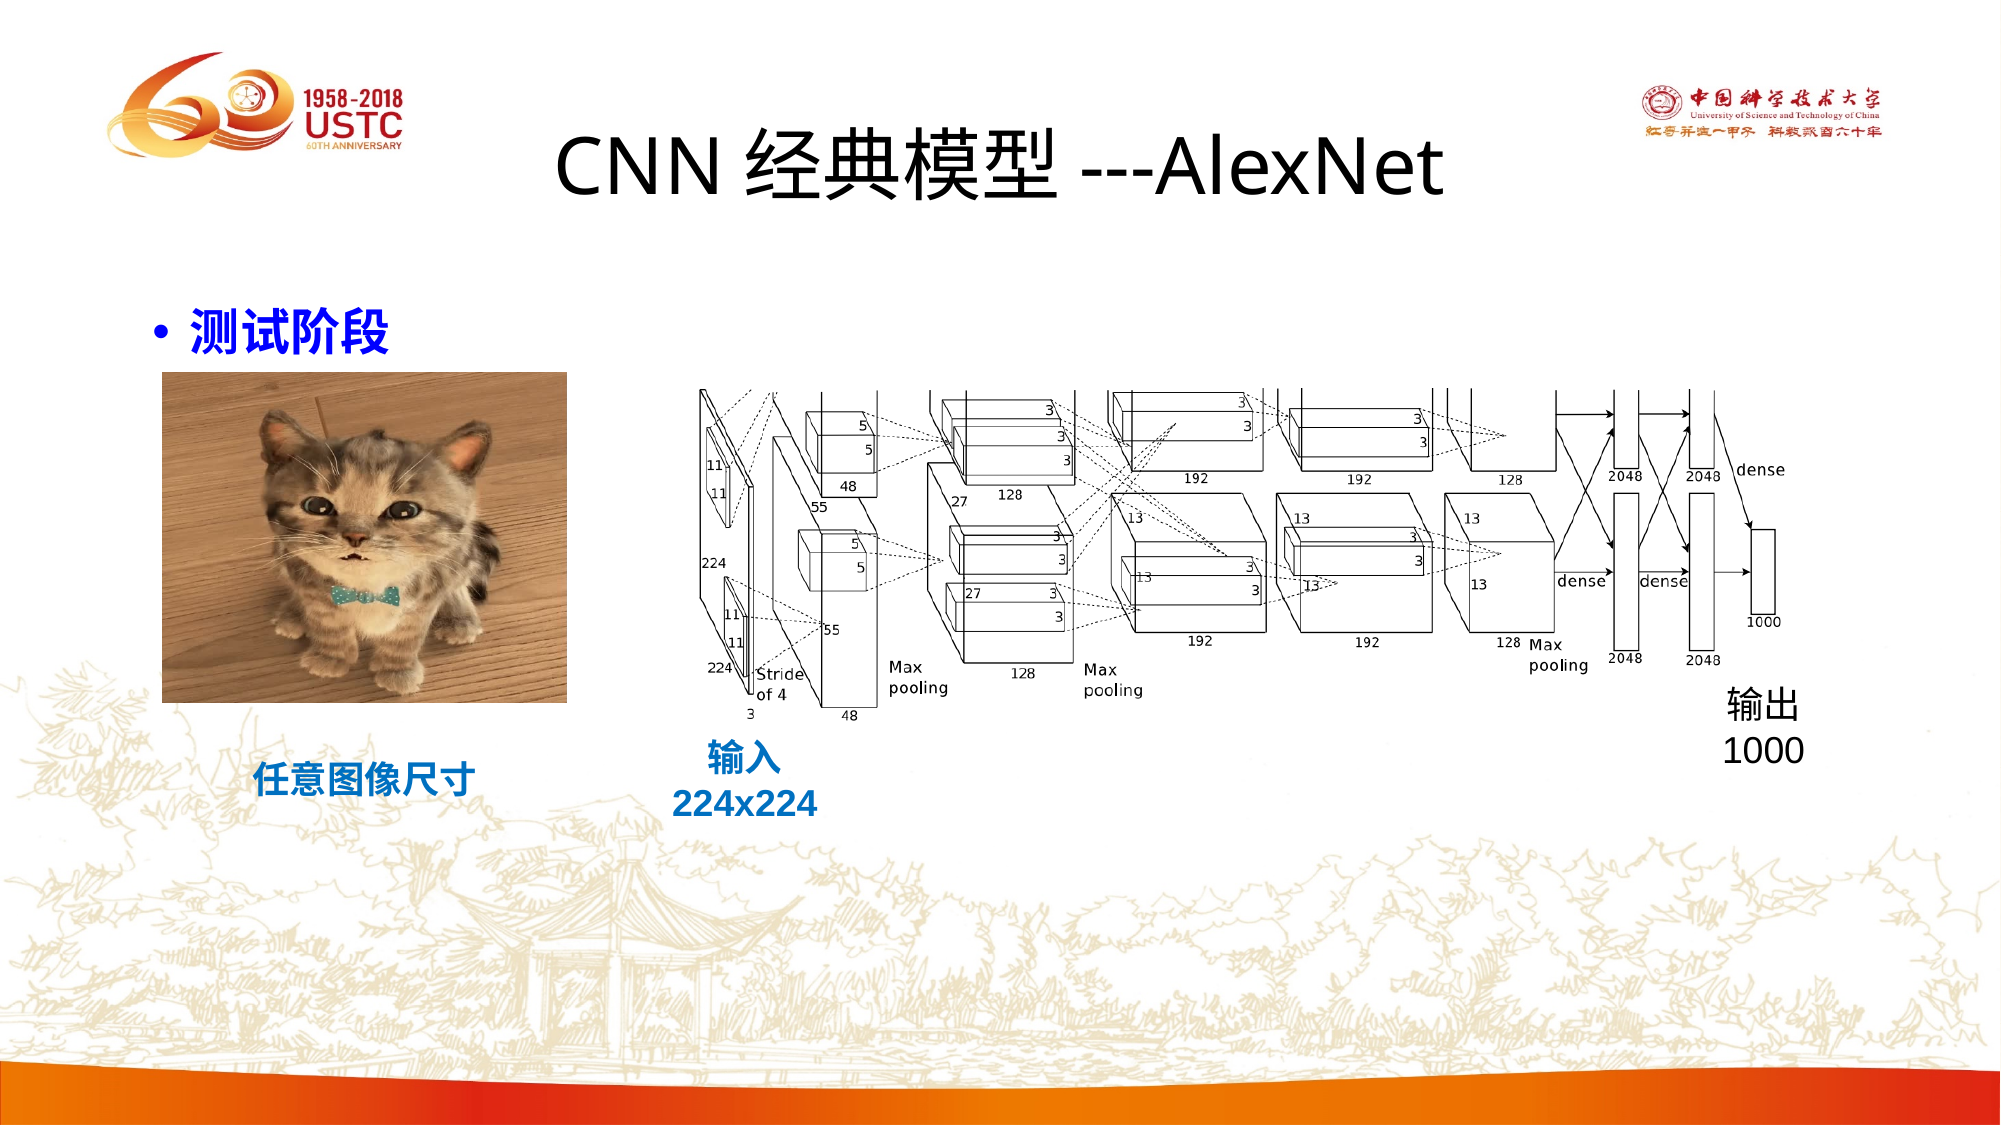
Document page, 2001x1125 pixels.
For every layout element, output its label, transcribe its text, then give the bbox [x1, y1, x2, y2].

title CNN经典模型---AlexNet [137, 59, 1863, 278]
text_box 输出 1000 [1622, 673, 1905, 779]
text_box 输入 224x224 [603, 726, 887, 832]
picture [0, 0, 2001, 1125]
list 测试阶段 [137, 299, 1863, 1014]
text_box 任意图像尺寸 [223, 749, 506, 809]
